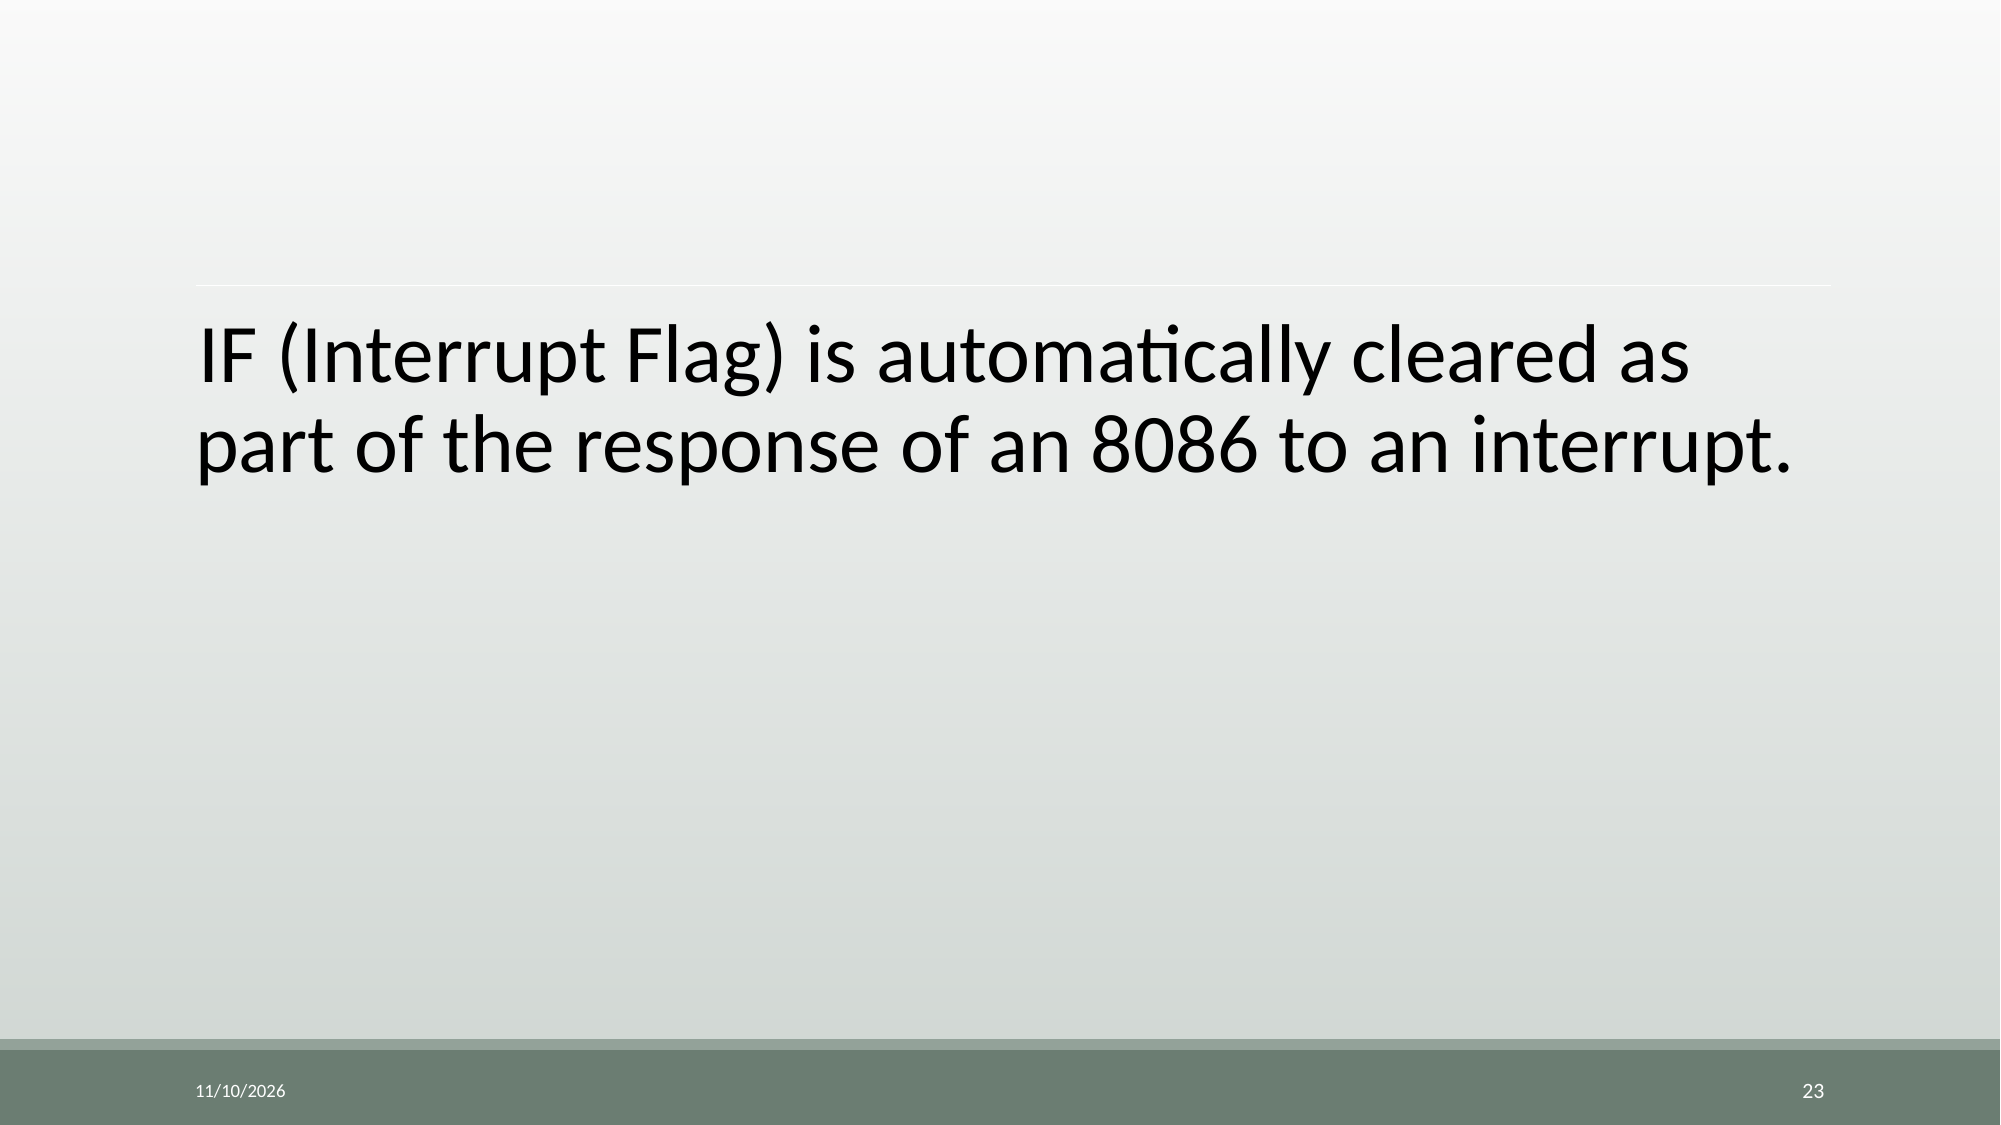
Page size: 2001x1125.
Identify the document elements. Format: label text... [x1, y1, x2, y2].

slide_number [180, 1059, 586, 1120]
list IF (Interrupt Flag) is automatically cleared as part of the response of an 8086 to an interrupt. [180, 302, 1830, 963]
slide_number 23 [1624, 1059, 1840, 1120]
